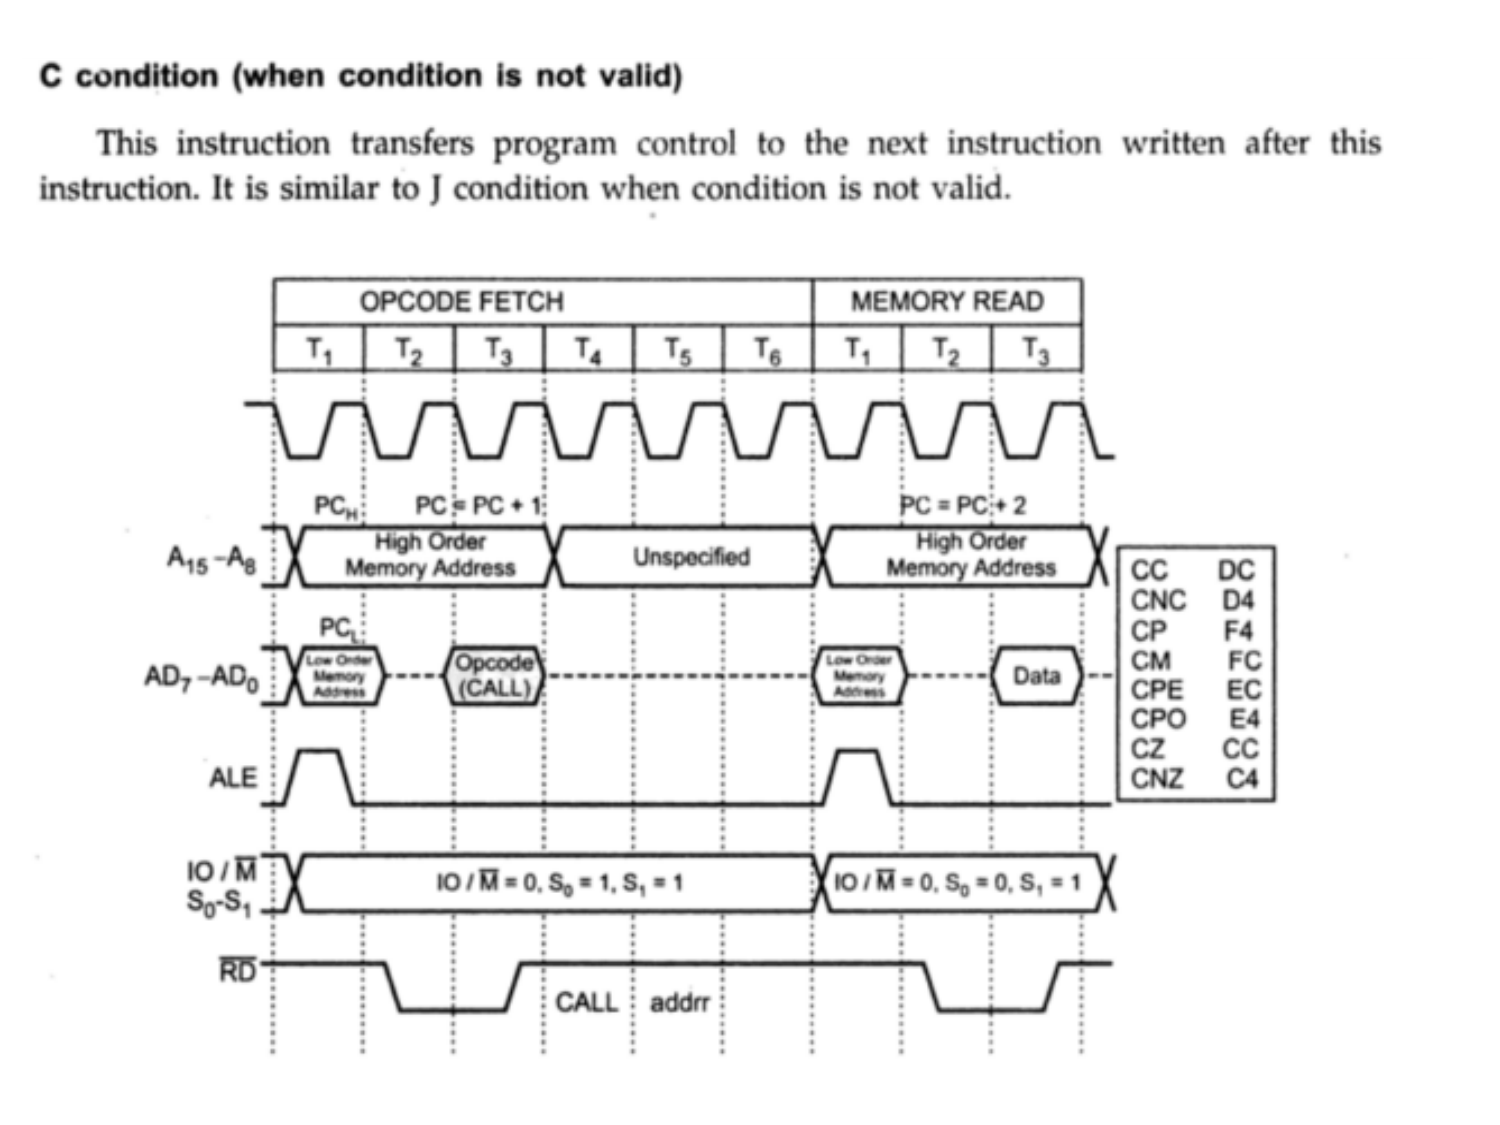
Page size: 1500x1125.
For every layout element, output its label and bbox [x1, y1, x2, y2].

picture [22, 57, 1434, 1068]
